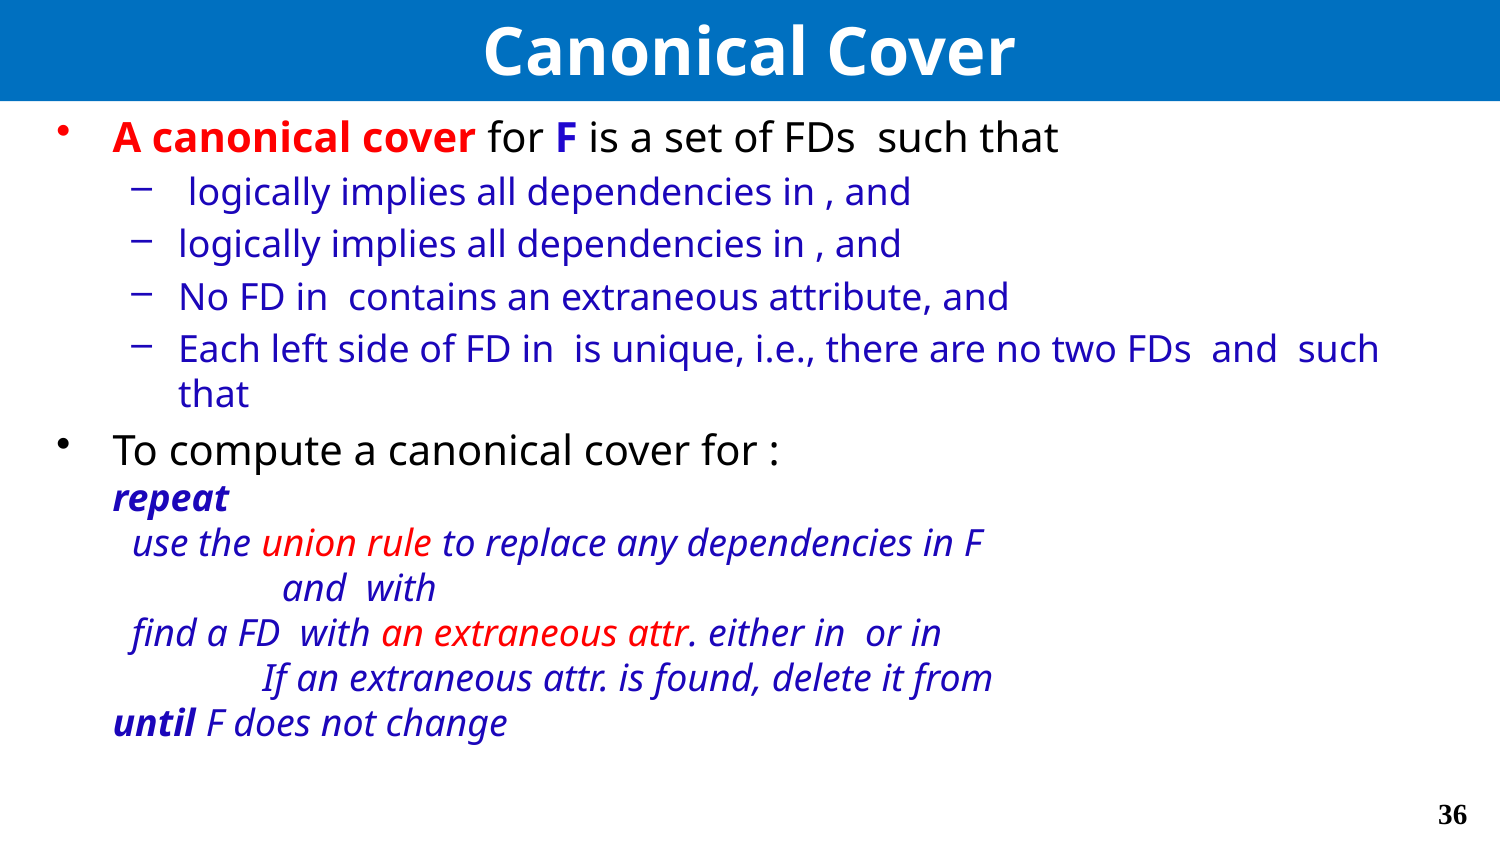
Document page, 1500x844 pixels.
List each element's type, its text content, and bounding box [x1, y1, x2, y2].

title Canonical Cover [0, 0, 1500, 102]
